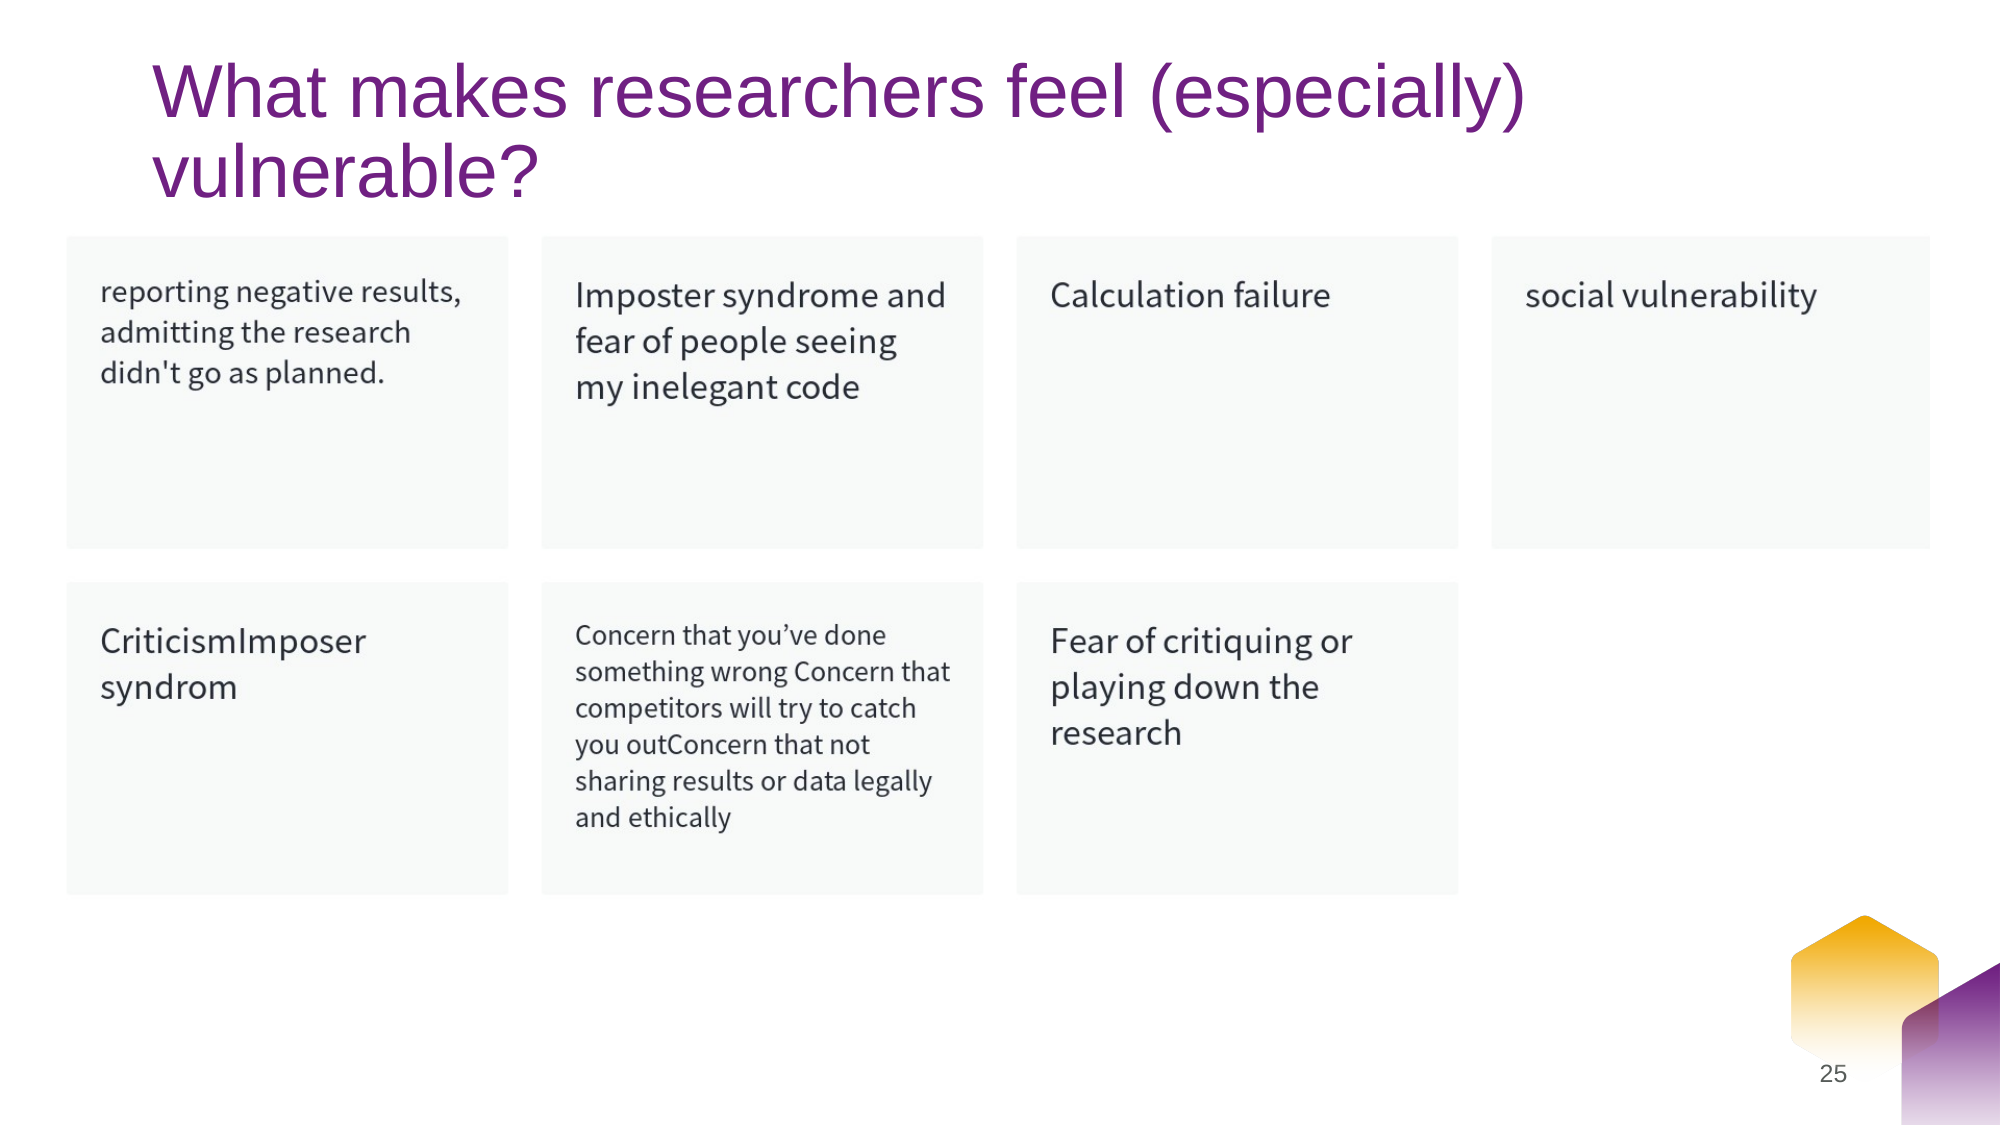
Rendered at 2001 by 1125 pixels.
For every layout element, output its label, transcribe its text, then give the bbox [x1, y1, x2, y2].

picture [57, 233, 2000, 1125]
title What makes researchers feel (especially) vulnerable? [137, 88, 1775, 179]
slide_number 25 [1412, 1042, 1863, 1103]
